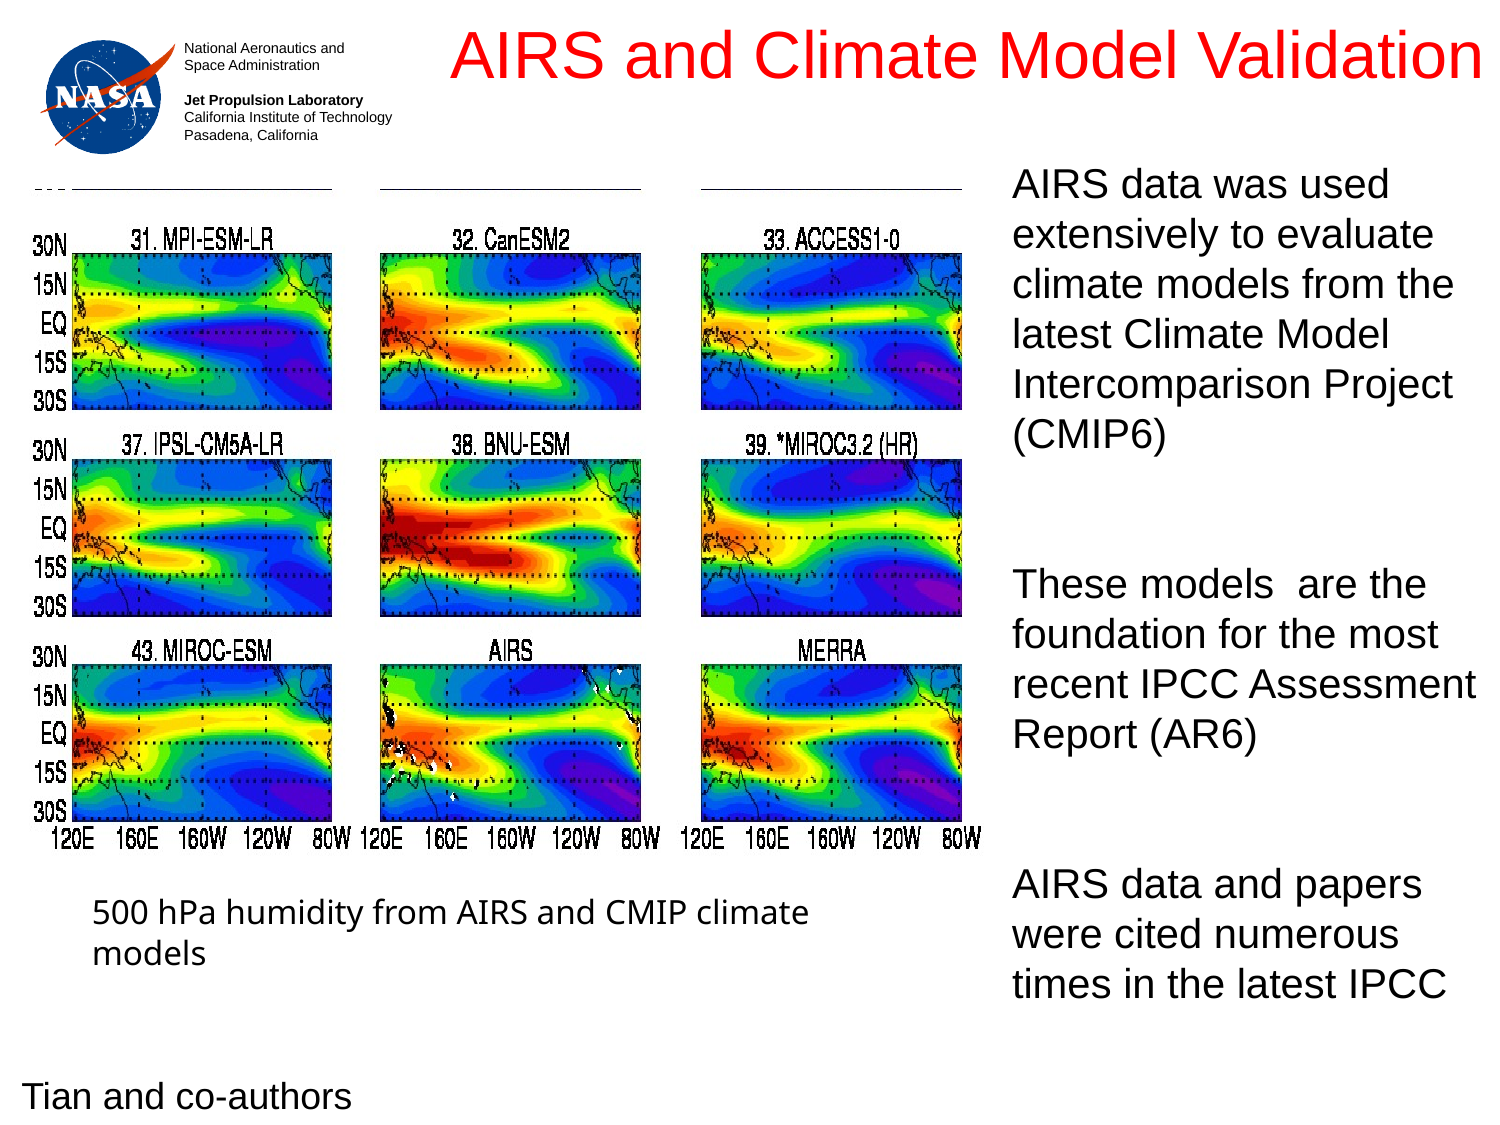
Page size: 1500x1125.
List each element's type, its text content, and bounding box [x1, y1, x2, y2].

text_box 500 hPa humidity from AIRS and CMIP climate models [77, 893, 929, 979]
text_box Tian and co-authors [6, 1064, 458, 1125]
text_box AIRS and Climate Model Validation [280, 4, 1500, 109]
picture [6, 189, 999, 885]
picture [38, 37, 180, 160]
text_box AIRS data was used extensively to evaluate climate models from the latest Climate Model Intercomparison Project (CMIP6) These models are the foundation for the most recent IPCC Assessment Report (AR6) AIRS data and papers were cited numerous times in the latest IPCC [997, 149, 1492, 1015]
